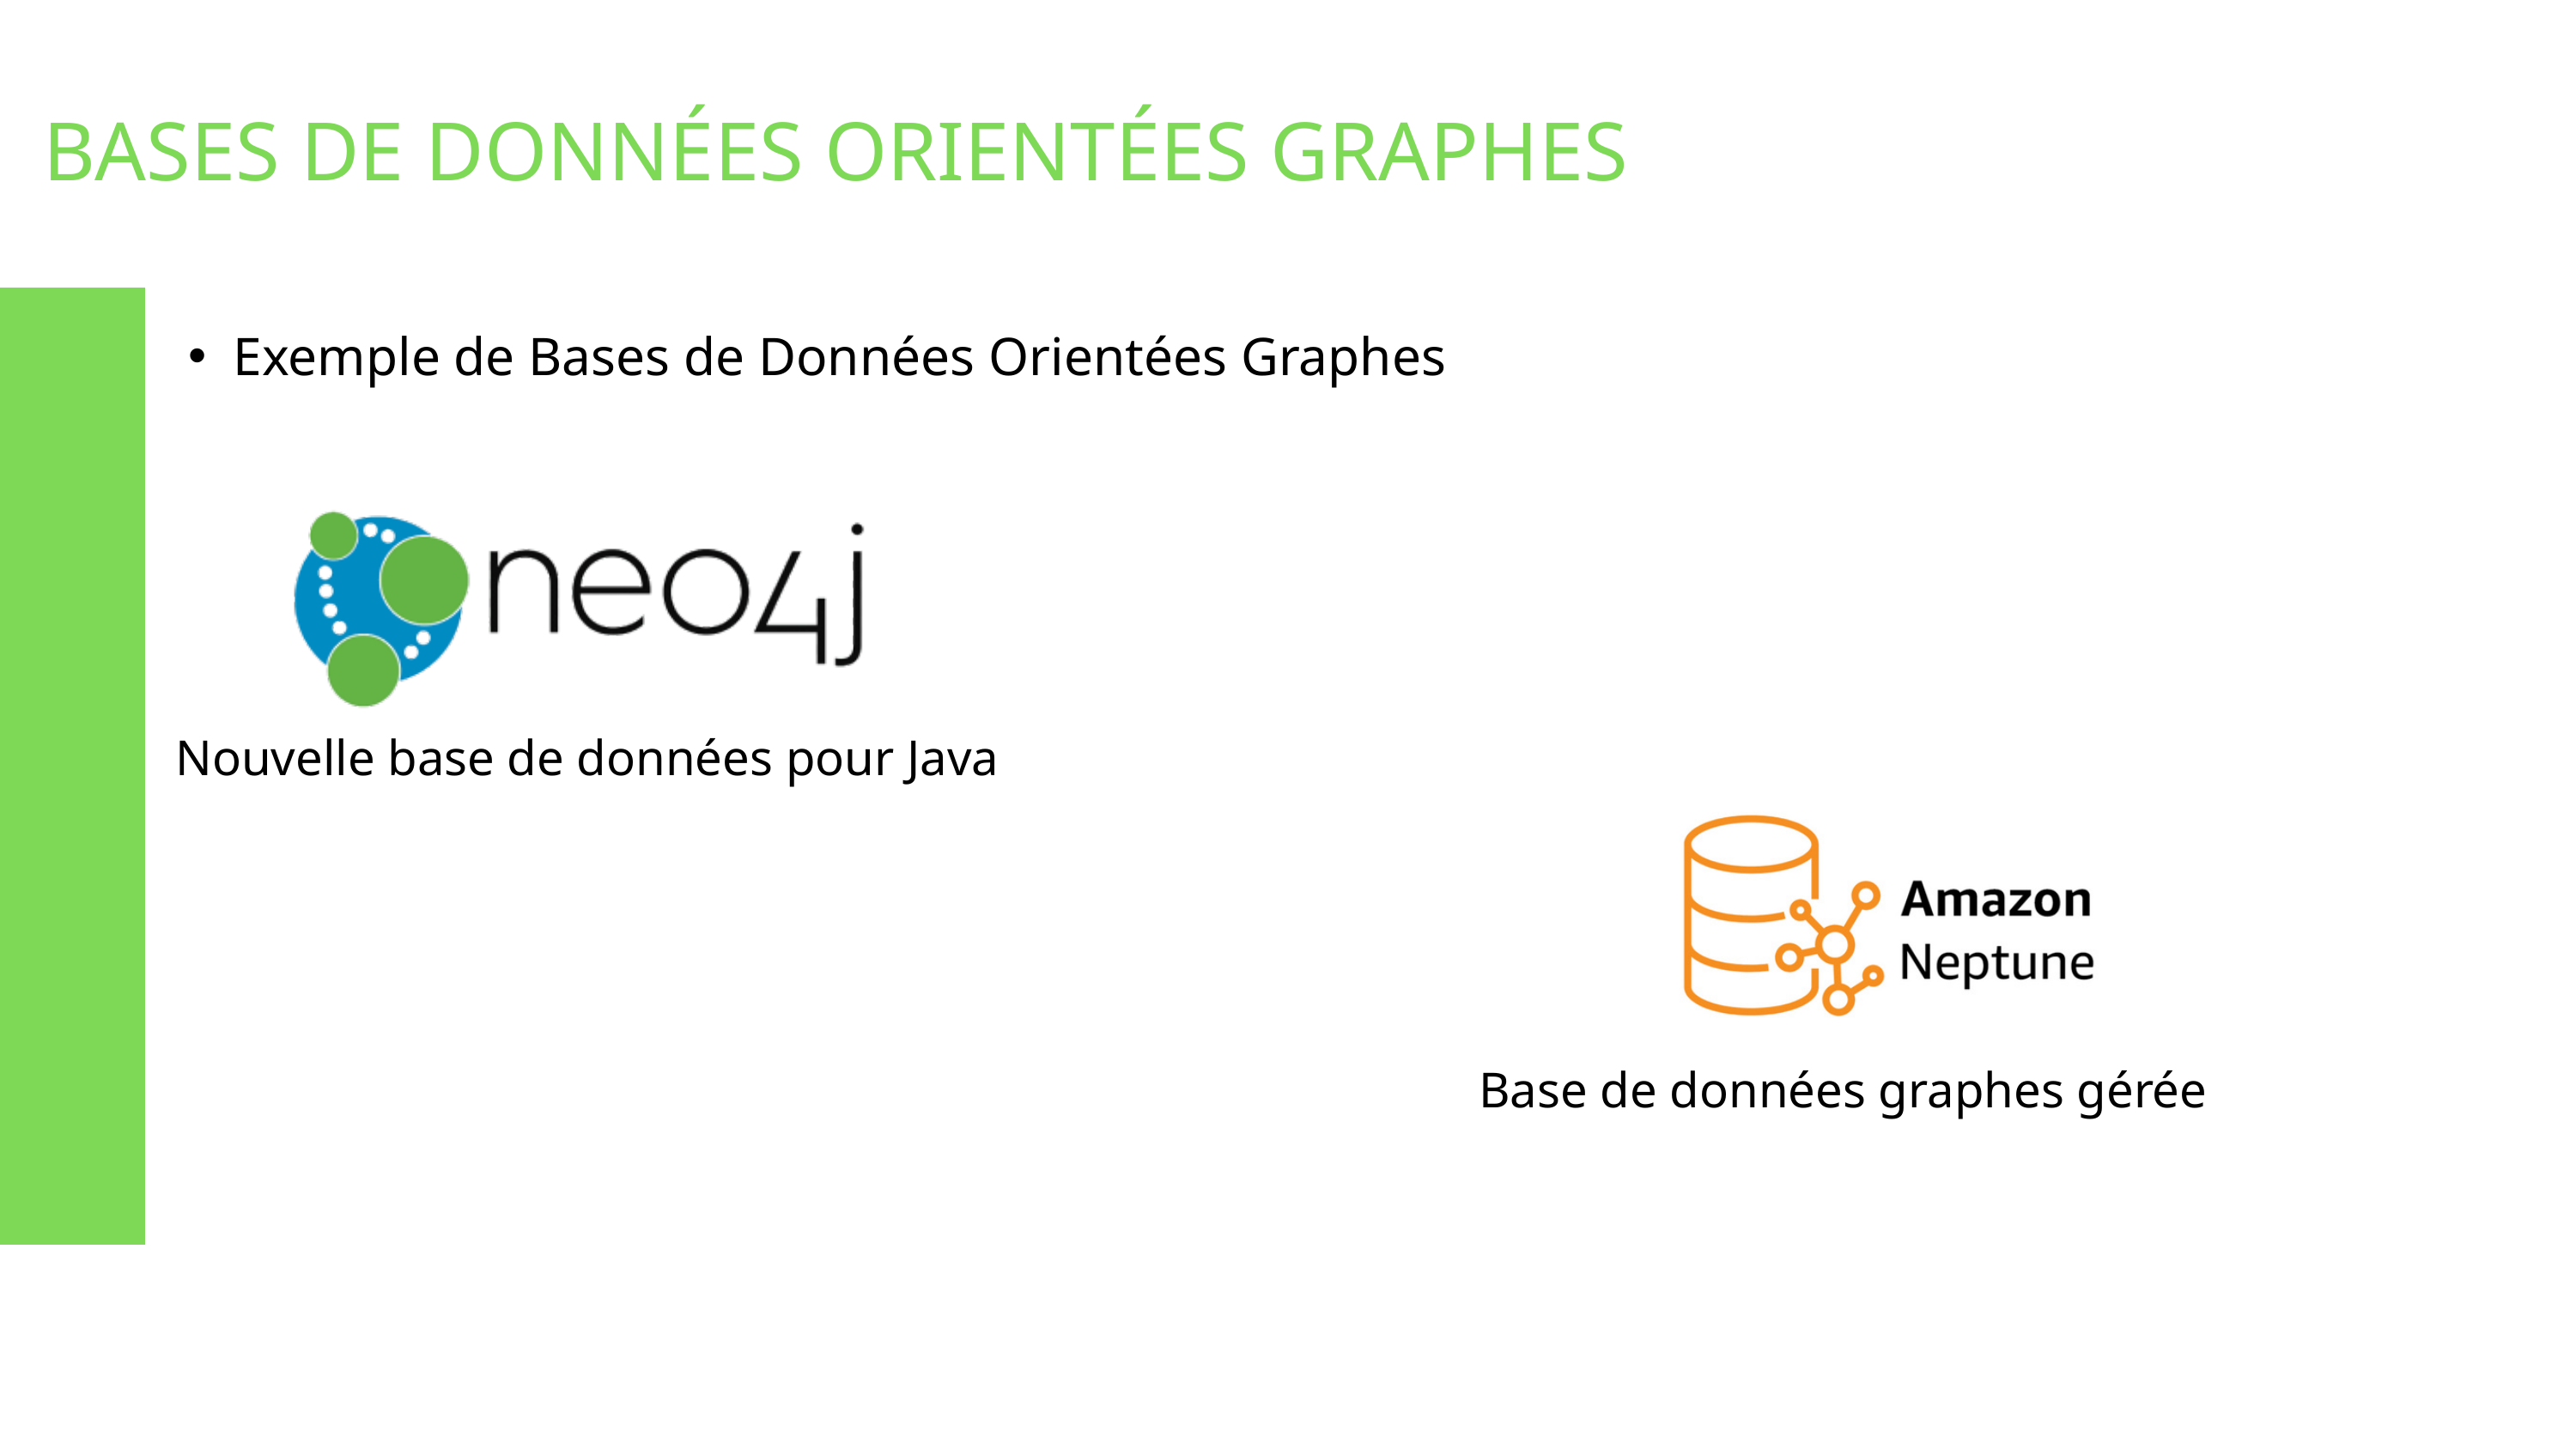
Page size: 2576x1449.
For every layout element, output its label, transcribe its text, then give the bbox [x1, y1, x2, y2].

text_box Base de données graphes gérée [1479, 1050, 2576, 1118]
text_box [1626, 785, 2213, 1050]
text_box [0, 288, 145, 1245]
text_box BASES DE DONNÉES ORIENTÉES GRAPHES [43, 114, 1996, 197]
text_box Exemple de Bases de Données Orientées Graphes [149, 313, 2576, 569]
text_box Nouvelle base de données pour Java [175, 717, 2576, 785]
text_box [217, 569, 944, 717]
